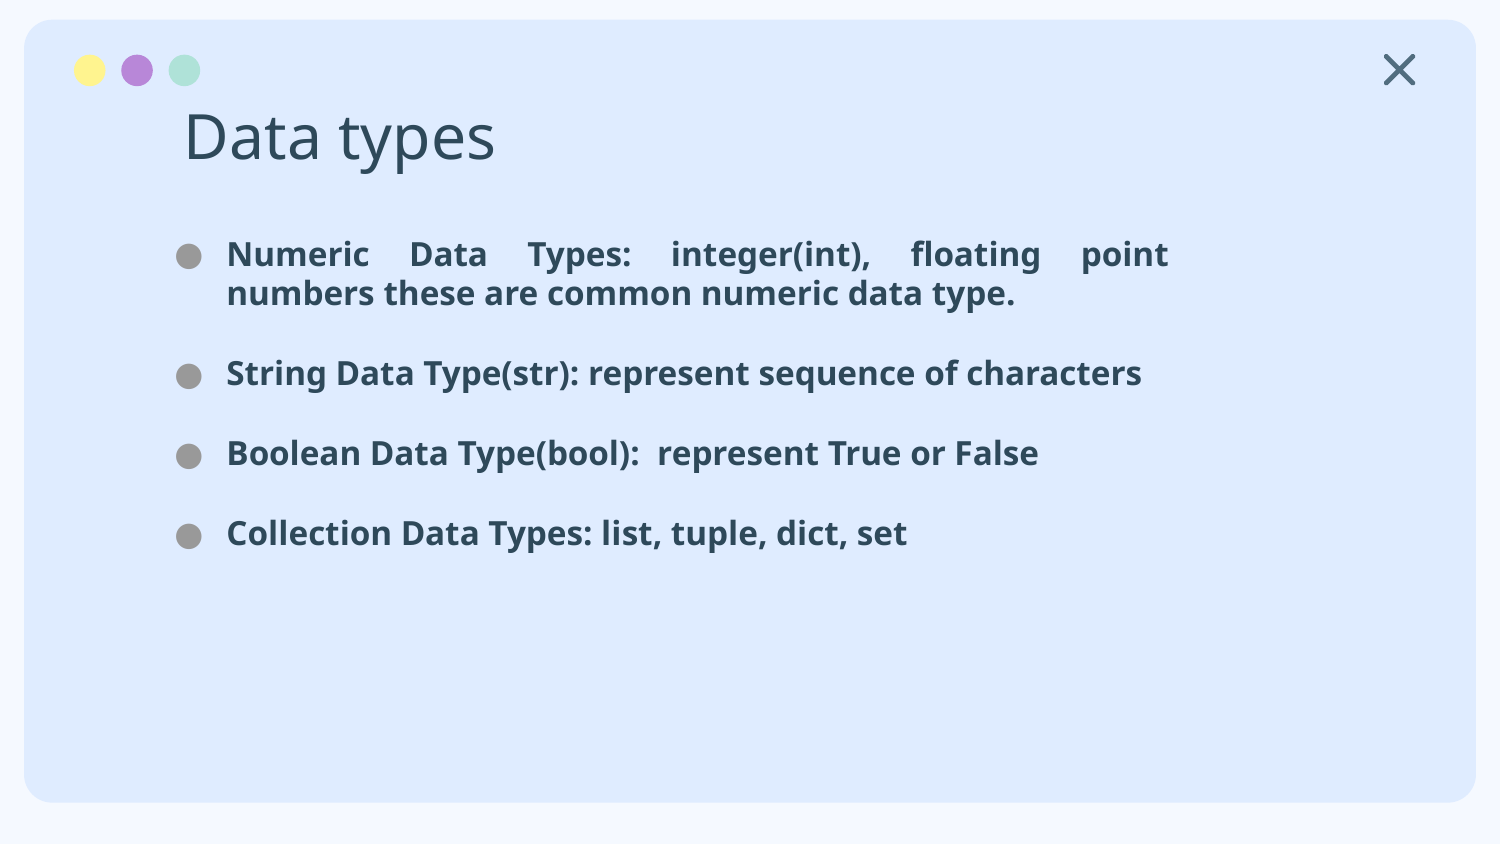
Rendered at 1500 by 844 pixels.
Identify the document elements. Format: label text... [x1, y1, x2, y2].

subtitle Numeric Data Types: integer(int), floating point numbers these are common numeric data type. String Data Type(str): represent sequence of characters Boolean Data Type(bool): represent True or False Collection Data Types: list, tuple, dict, set [136, 217, 1186, 607]
title Data types [168, 0, 1153, 188]
